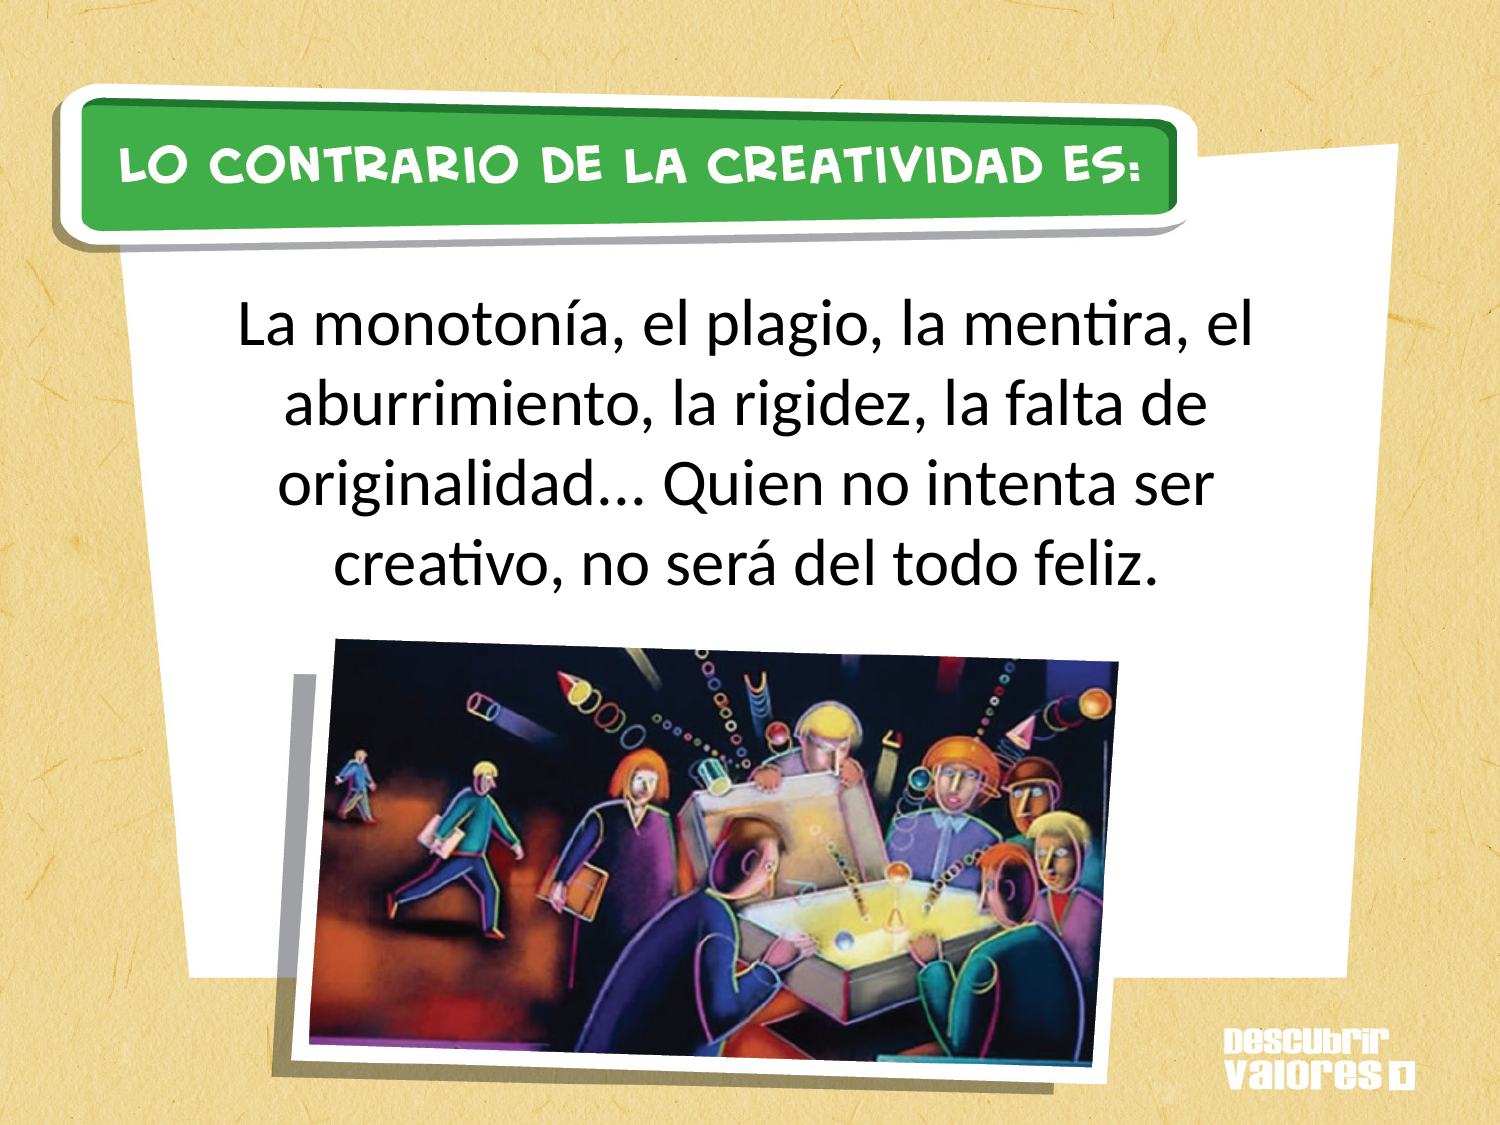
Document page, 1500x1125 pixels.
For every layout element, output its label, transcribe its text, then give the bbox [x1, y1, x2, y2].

list La monotonía, el plagio, la mentira, el aburrimiento, la rigidez, la falta de originalidad... Quien no intenta ser creativo, no será del todo feliz. [149, 270, 1288, 676]
picture [0, 0, 1500, 1125]
